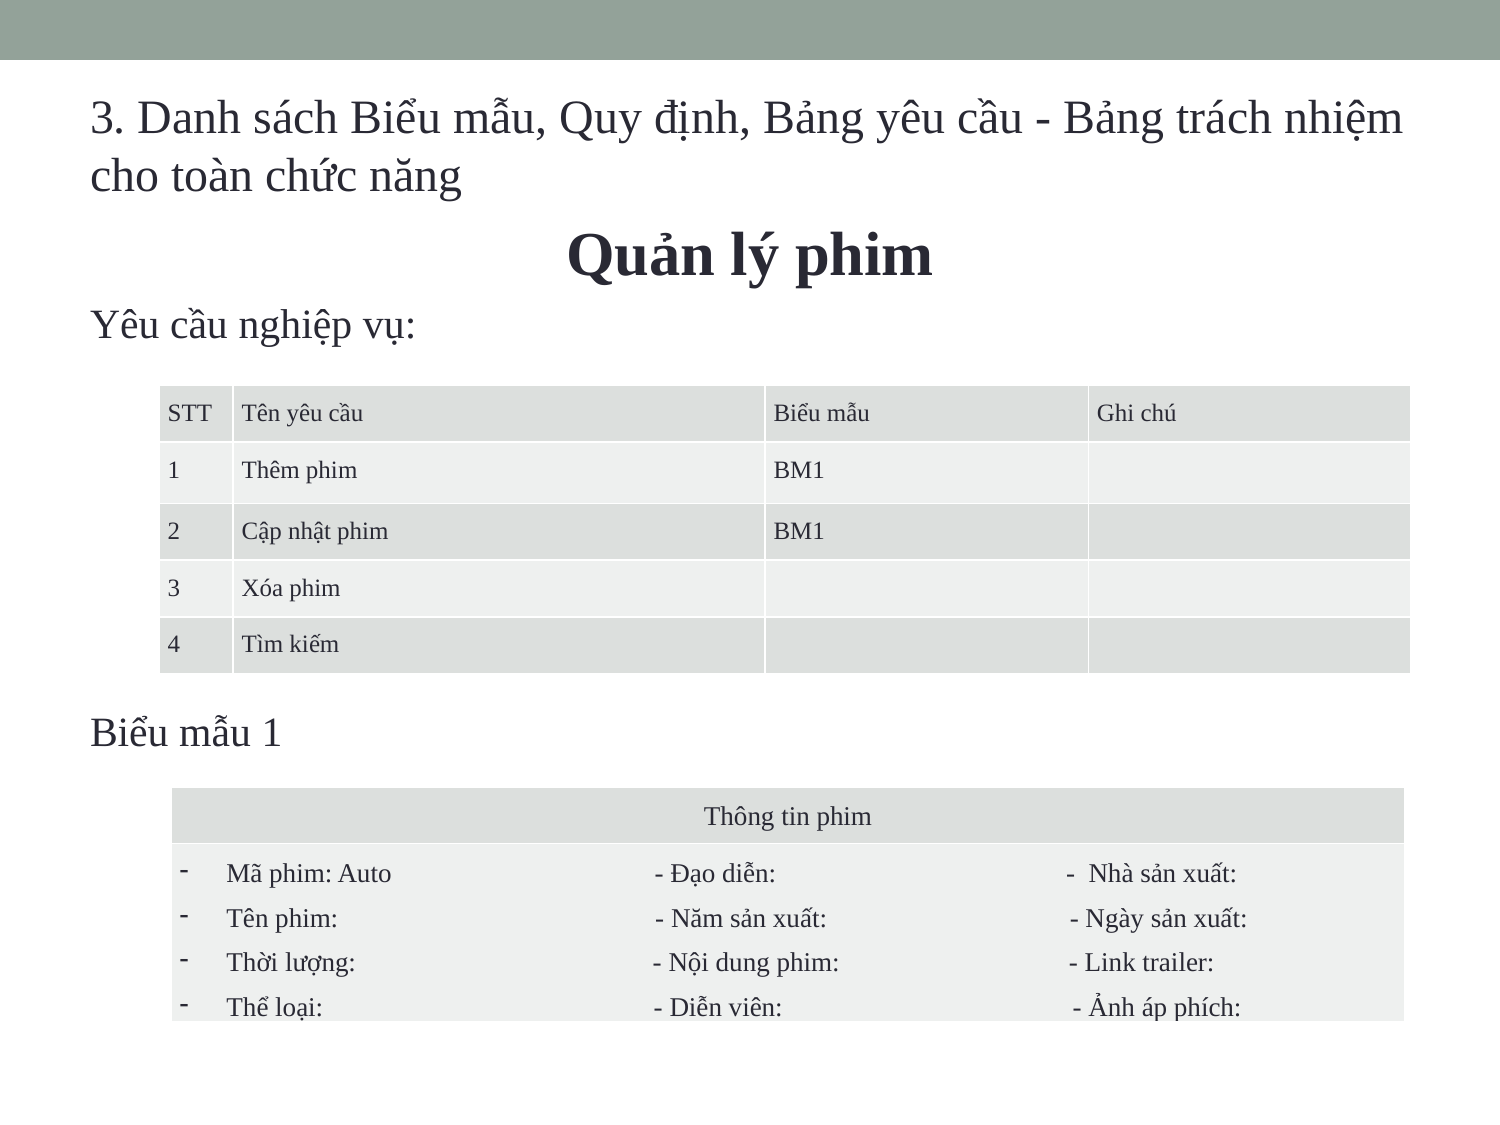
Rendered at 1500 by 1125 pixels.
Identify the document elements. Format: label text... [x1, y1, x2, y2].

table_cell Tìm kiếm [234, 618, 764, 673]
table_header Biểu mẫu [766, 386, 1088, 441]
table_cell [766, 561, 1088, 616]
table_cell BM1 [766, 443, 1088, 503]
table_cell BM1 [766, 504, 1088, 559]
table_cell Mã phim: Auto - Đạo diễn: - Nhà sản xuất: Tên phim: - Năm sản xuất: - Ngày sản xuất: Thời lượng: - Nội dung phim: - Link trailer: Thể loại: - Diễn viên: - Ảnh áp phích: [172, 844, 1404, 1021]
table_cell 4 [160, 618, 232, 673]
table_cell [766, 618, 1088, 673]
list 3. Danh sách Biểu mẫu, Quy định, Bảng yêu cầu - Bảng trách nhiệm cho toàn chức năng Quản lý phim Yêu cầu nghiệp vụ: Biểu mẫu 1 [75, 78, 1425, 1063]
table_cell [1089, 561, 1410, 616]
table_header Tên yêu cầu [234, 386, 764, 441]
table_cell Cập nhật phim [234, 504, 764, 559]
table_cell 1 [160, 443, 232, 503]
table_cell 2 [160, 504, 232, 559]
table_header Ghi chú [1089, 386, 1410, 441]
table_header STT [160, 386, 232, 441]
table_cell [1089, 618, 1410, 673]
table_cell 3 [160, 561, 232, 616]
table_cell Thêm phim [234, 443, 764, 503]
table_cell Xóa phim [234, 561, 764, 616]
table_cell [1089, 504, 1410, 559]
table_cell [1089, 443, 1410, 503]
table_header Thông tin phim [172, 788, 1404, 843]
